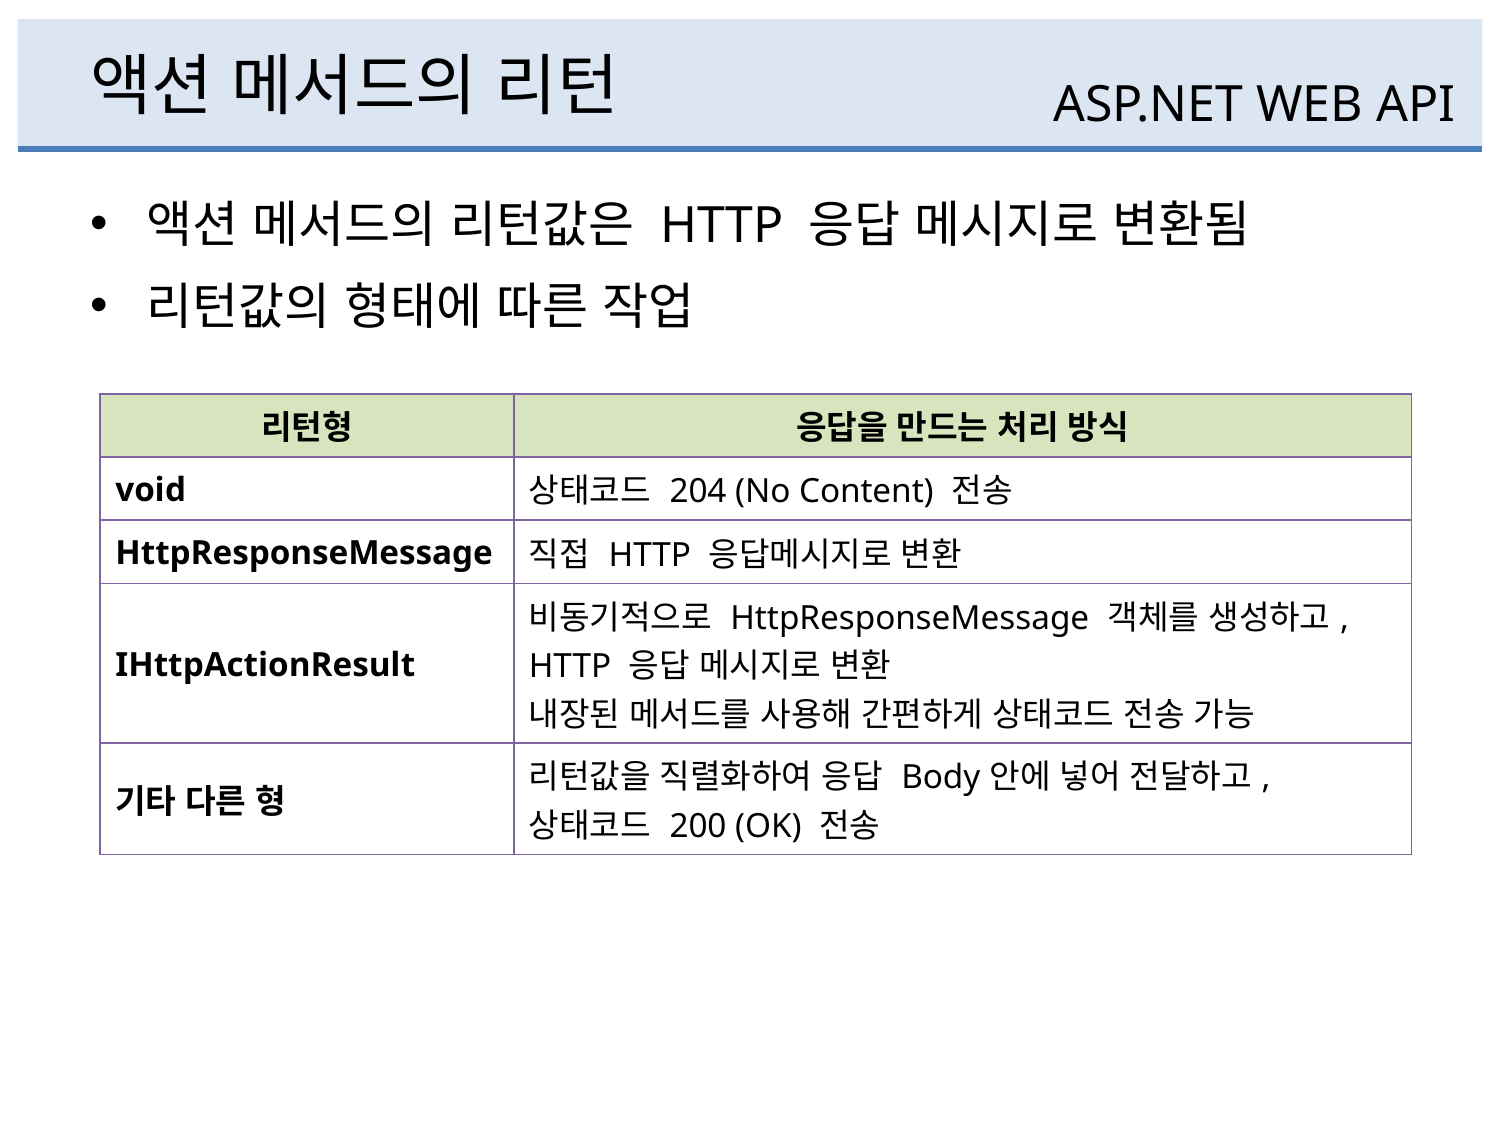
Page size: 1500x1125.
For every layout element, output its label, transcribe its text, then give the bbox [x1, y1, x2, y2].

table_cell 기타 다른 형 [101, 744, 513, 854]
list ASP.NET WEB API [903, 64, 1471, 147]
list 액션 메서드의 리턴값은 HTTP 응답 메시지로 변환됨 리턴값의 형태에 따른 작업 [75, 184, 1425, 1012]
table_header 리턴형 [101, 395, 513, 456]
table_cell HttpResponseMessage [101, 521, 513, 583]
table_cell 리턴값을 직렬화하여 응답 Body안에 넣어 전달하고, 상태코드 200 (OK) 전송 [515, 744, 1411, 854]
table_cell 비동기적으로 HttpResponseMessage 객체를 생성하고, HTTP 응답 메시지로 변환 내장된 메서드를 사용해 간편하게 상태코드 전송 가능 [515, 584, 1411, 742]
table_cell IHttpActionResult [101, 584, 513, 742]
title 액션 메서드의 리턴 [75, 19, 987, 147]
table_cell void [101, 458, 513, 519]
table_cell 직접 HTTP 응답메시지로 변환 [515, 521, 1411, 583]
table_cell 상태코드 204 (No Content) 전송 [515, 458, 1411, 519]
table_header 응답을 만드는 처리 방식 [515, 395, 1411, 456]
